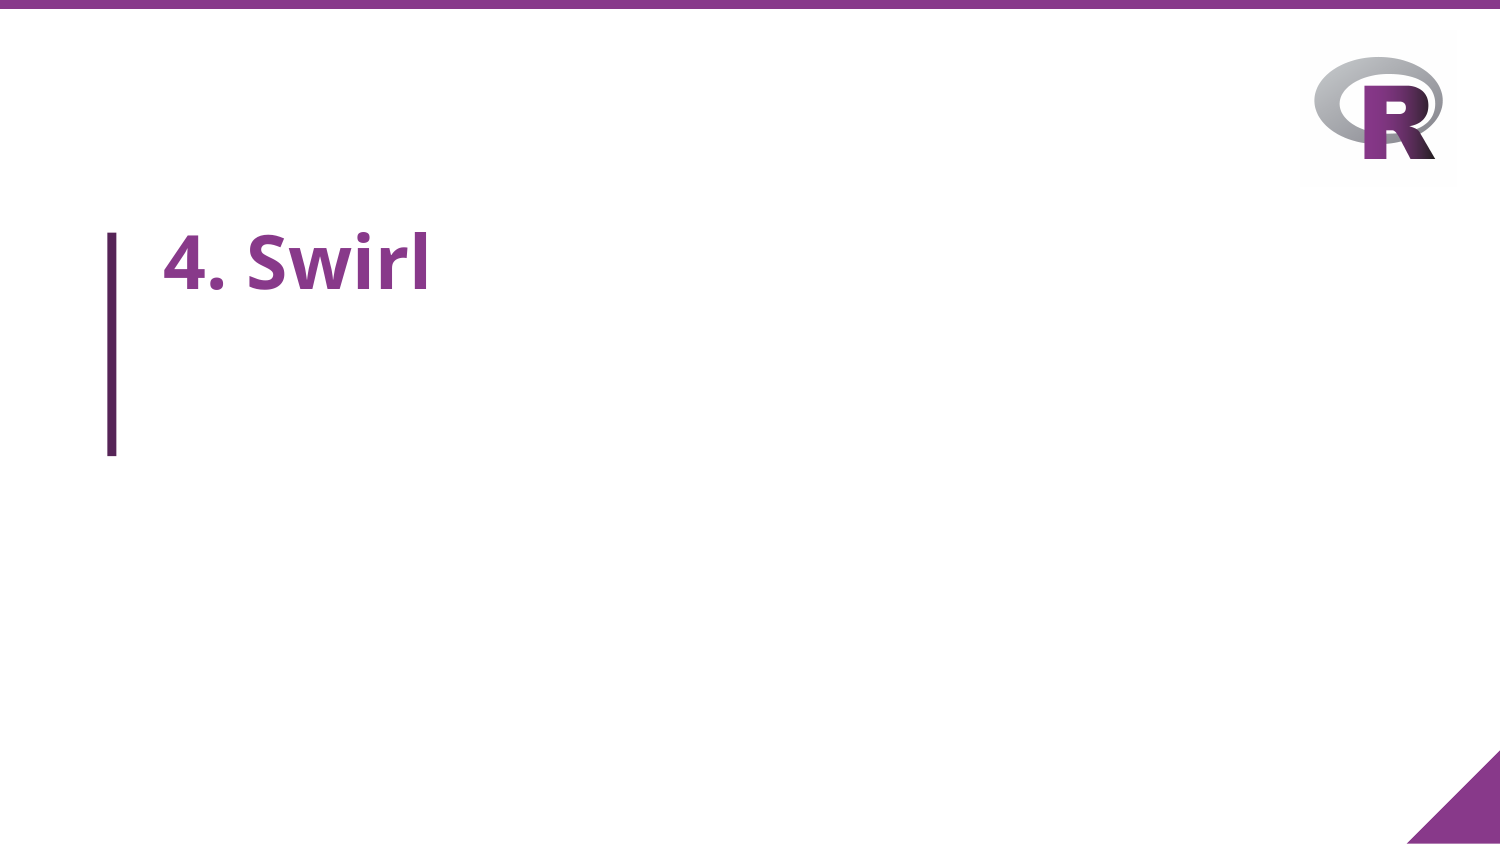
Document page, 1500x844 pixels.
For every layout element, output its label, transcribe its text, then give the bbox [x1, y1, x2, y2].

picture [1300, 30, 1457, 187]
title 4. Swirl [148, 199, 1500, 390]
